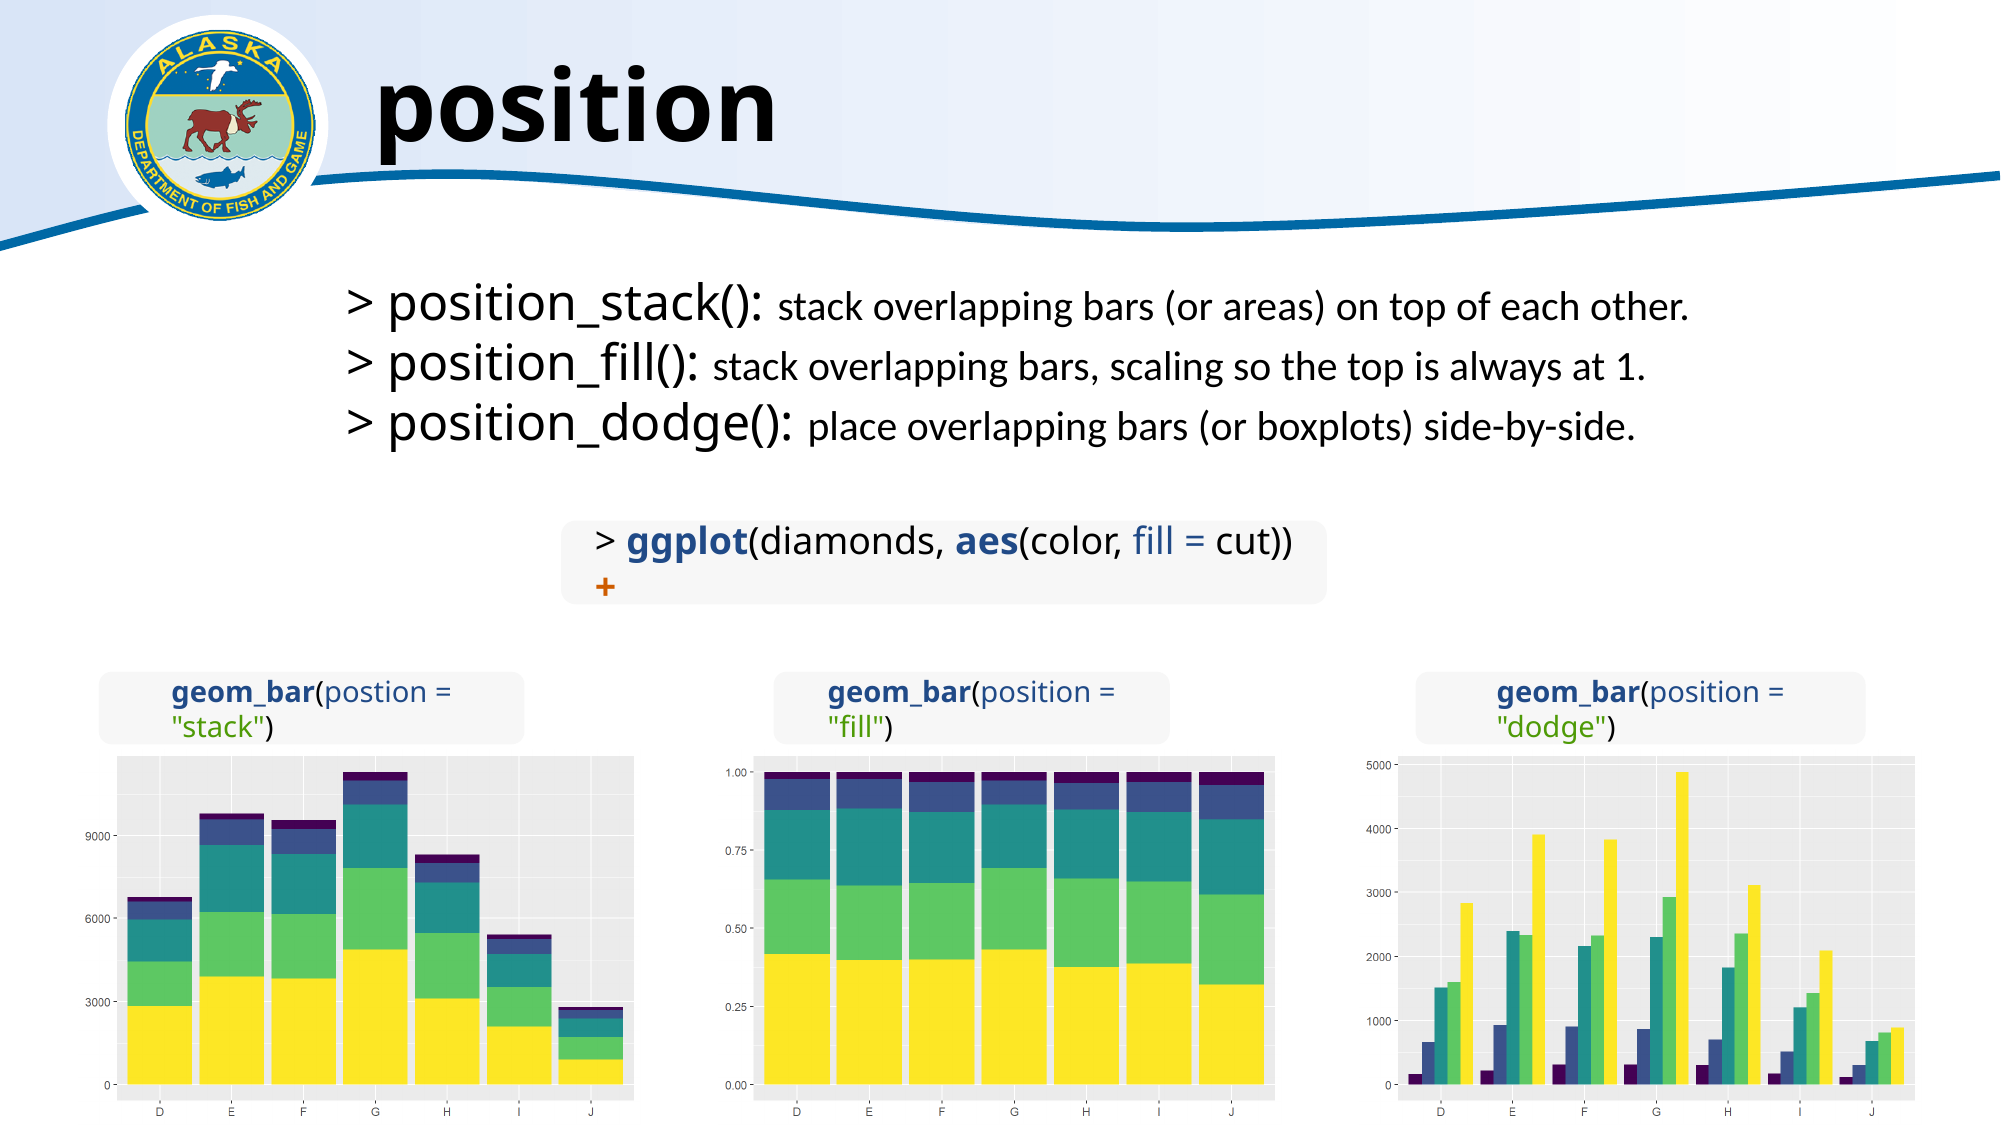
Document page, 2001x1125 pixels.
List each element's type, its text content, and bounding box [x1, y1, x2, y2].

text_box > ggplot(diamonds, aes(color, fill = cut)) + [559, 519, 1328, 606]
list > position_stack(): stack overlapping bars (or areas) on top of each other. > position_fill(): stack overlapping bars, scaling so the top is always at 1. > position_dodge(): place overlapping bars (or boxplots) side-by-side. [346, 42, 1732, 680]
picture [718, 749, 1282, 1125]
title position [358, 0, 2000, 218]
picture [35, 17, 358, 231]
picture [78, 749, 641, 1125]
text_box geom_bar(postion = "stack") [97, 670, 526, 746]
text_box geom_bar(position = "fill") [772, 670, 1171, 746]
picture [1359, 749, 1922, 1125]
text_box geom_bar(position = "dodge") [1414, 670, 1867, 746]
